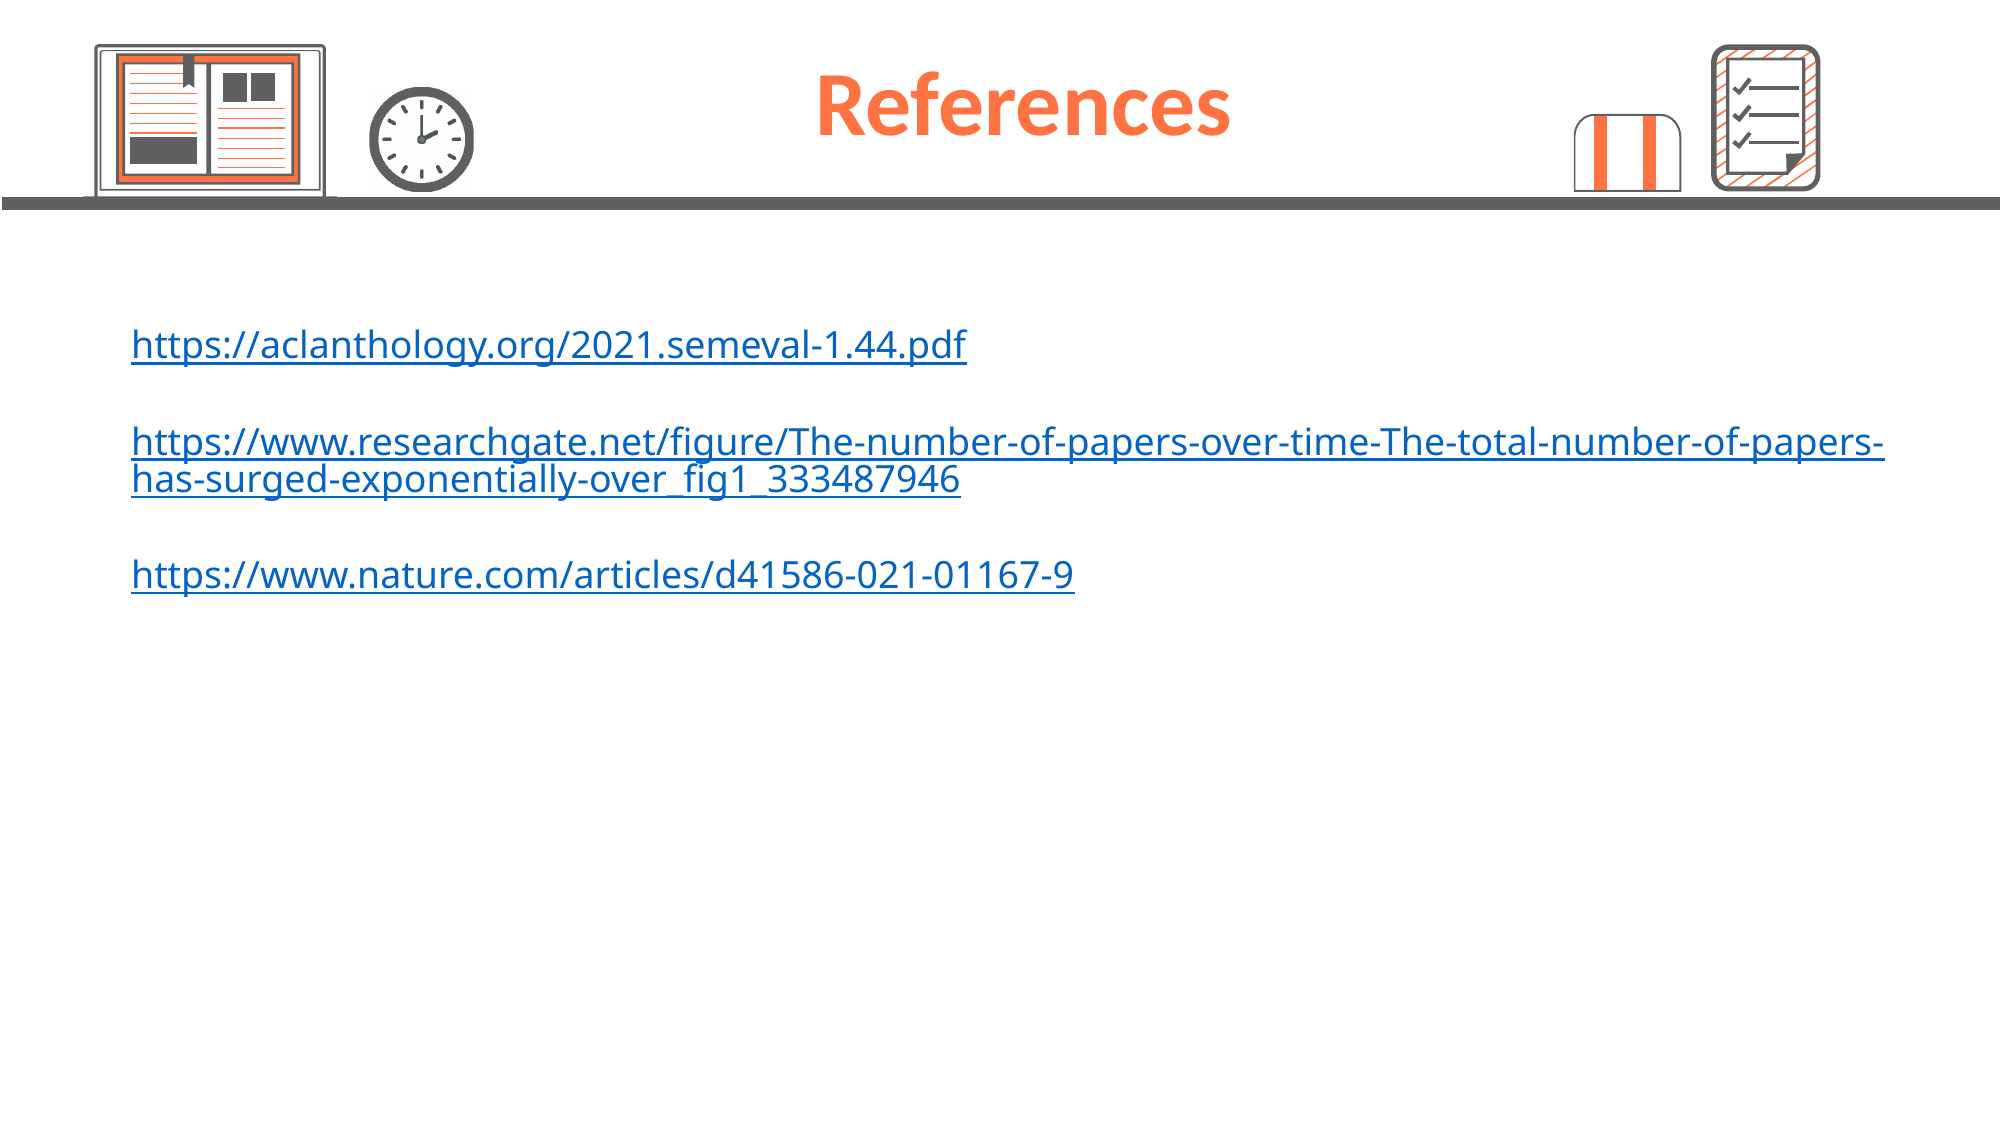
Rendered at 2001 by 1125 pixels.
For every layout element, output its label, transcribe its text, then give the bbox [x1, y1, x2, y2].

picture [1711, 44, 1822, 192]
picture [369, 87, 474, 192]
picture [1573, 113, 1682, 193]
text_box https://aclanthology.org/2021.semeval-1.44.pdf https://www.researchgate.net/figure/The-number-of-papers-over-time-The-total-number-of-papers-has-surged-exponentially-over_fig1_333487946 https://www.nature.com/articles/d41586-021-01167-9 [115, 314, 1906, 708]
picture [0, 44, 2000, 211]
text_box References [473, 36, 1574, 162]
